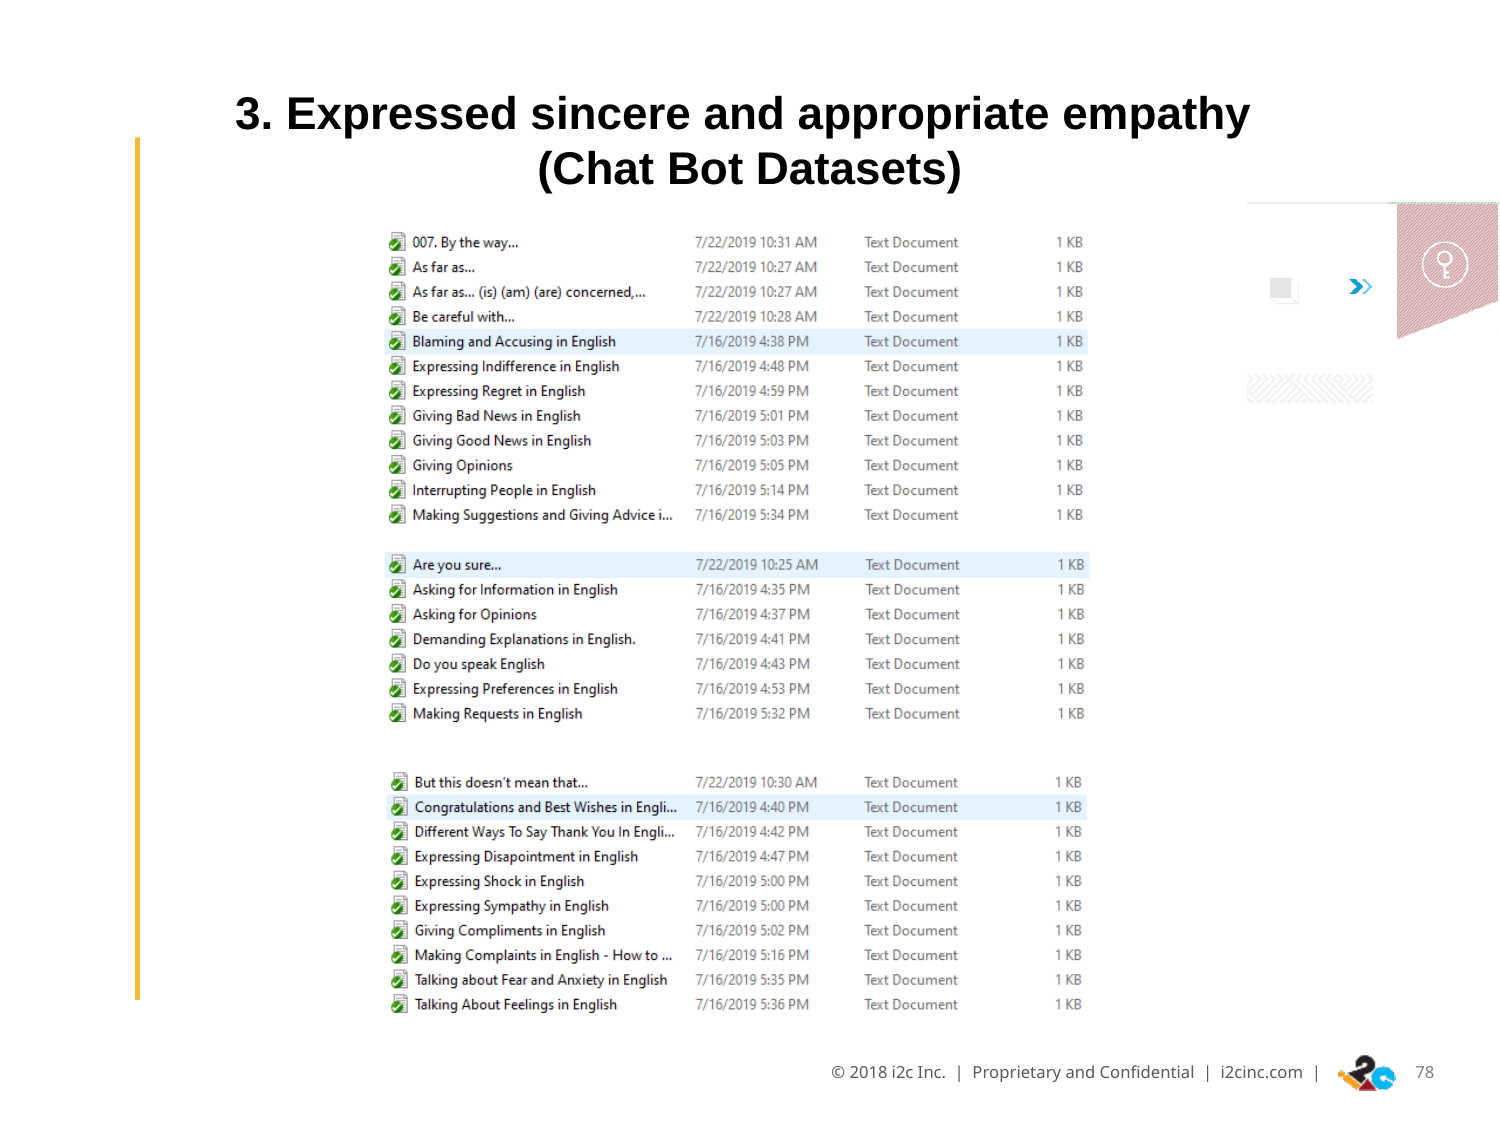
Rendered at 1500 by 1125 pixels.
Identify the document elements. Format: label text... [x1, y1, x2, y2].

picture [1337, 1054, 1396, 1091]
picture [380, 545, 1127, 747]
picture [374, 764, 1131, 1033]
text_box 3. Expressed sincere and appropriate empathy (Chat Bot Datasets) [74, 83, 1425, 194]
picture [1247, 202, 1500, 403]
picture [374, 225, 1116, 540]
